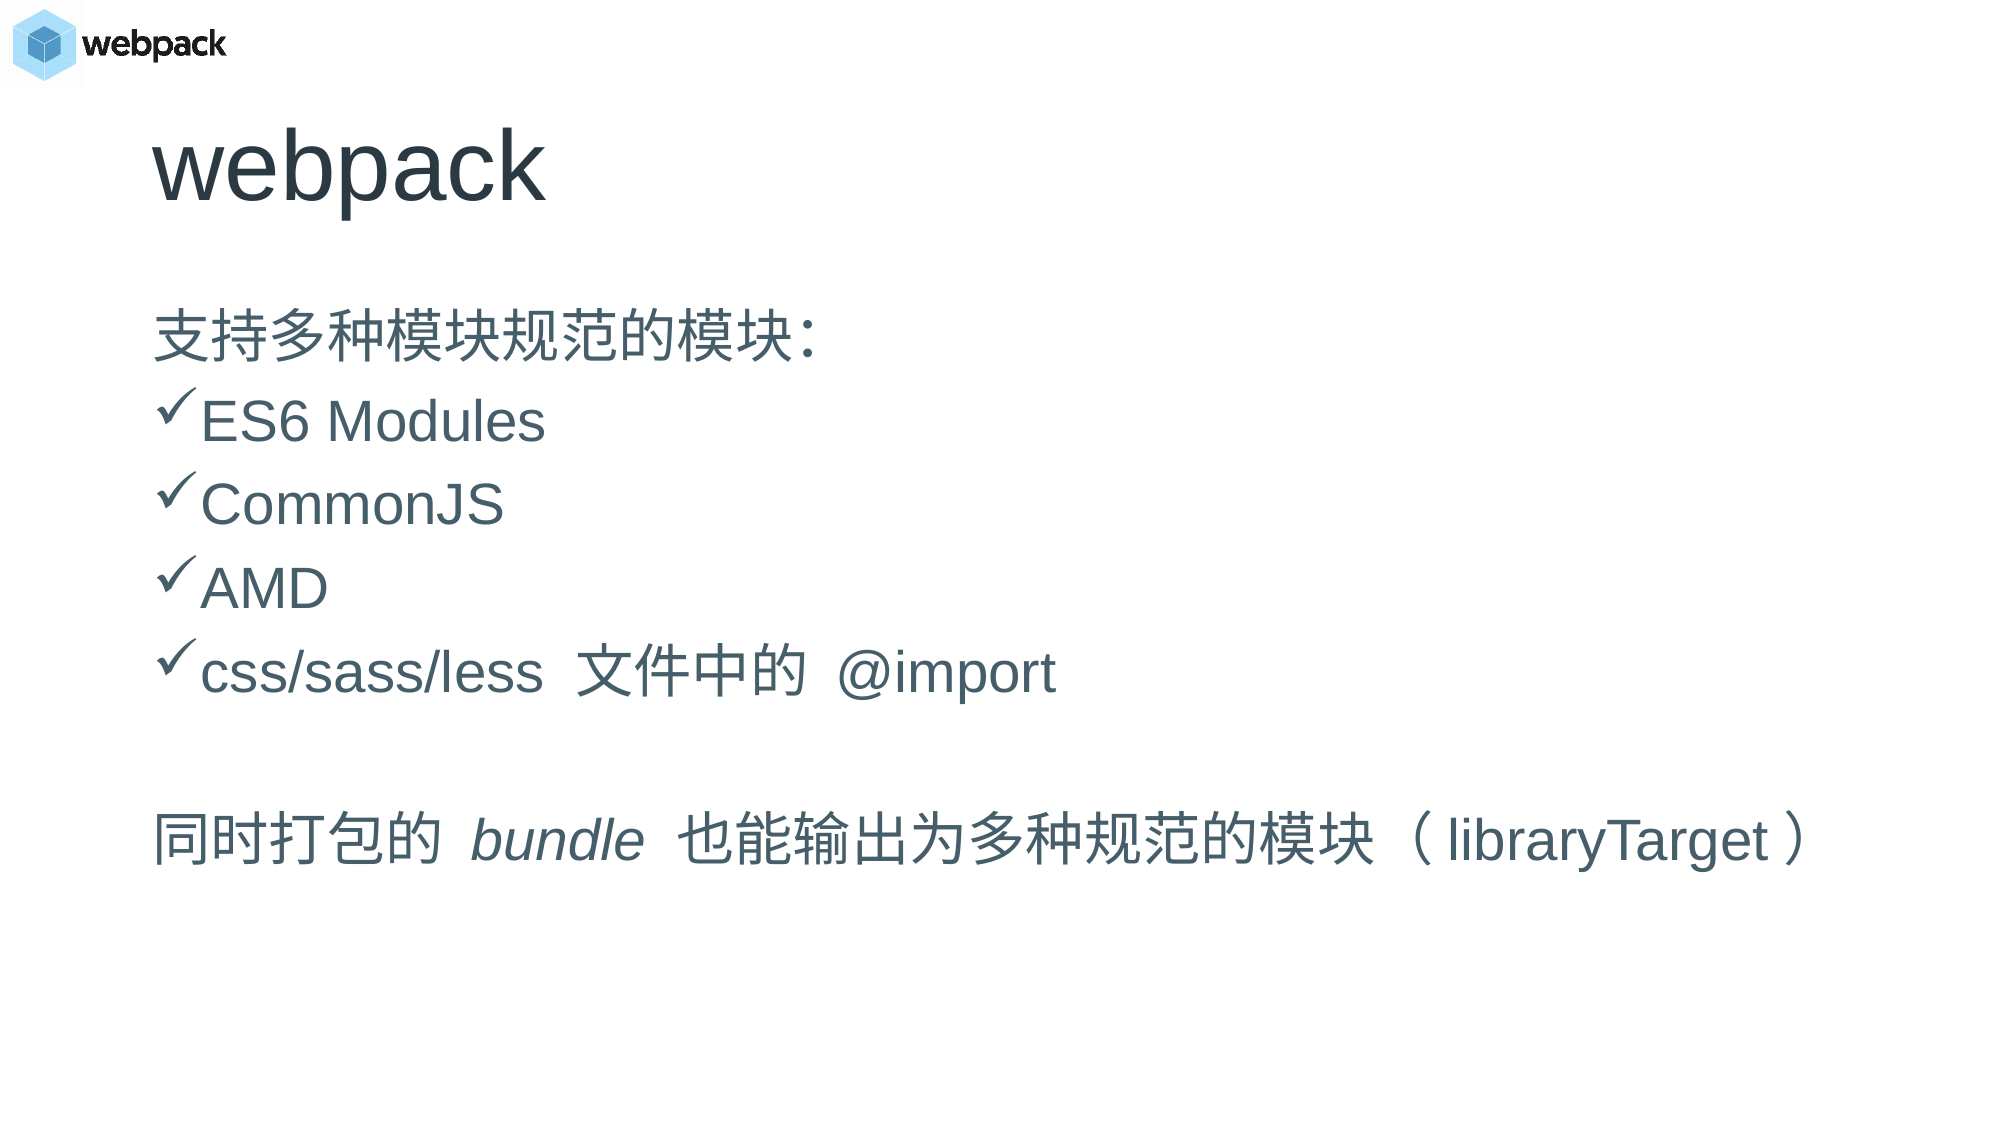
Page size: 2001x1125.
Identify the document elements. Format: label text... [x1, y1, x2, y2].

picture [6, 0, 232, 89]
list 支持多种模块规范的模块： ES6 Modules CommonJS AMD css/sass/less 文件中的 @import 同时打包的 bundle 也能输出为多种规范的模块（libraryTarget） [137, 299, 1863, 1014]
title webpack [137, 59, 1863, 278]
